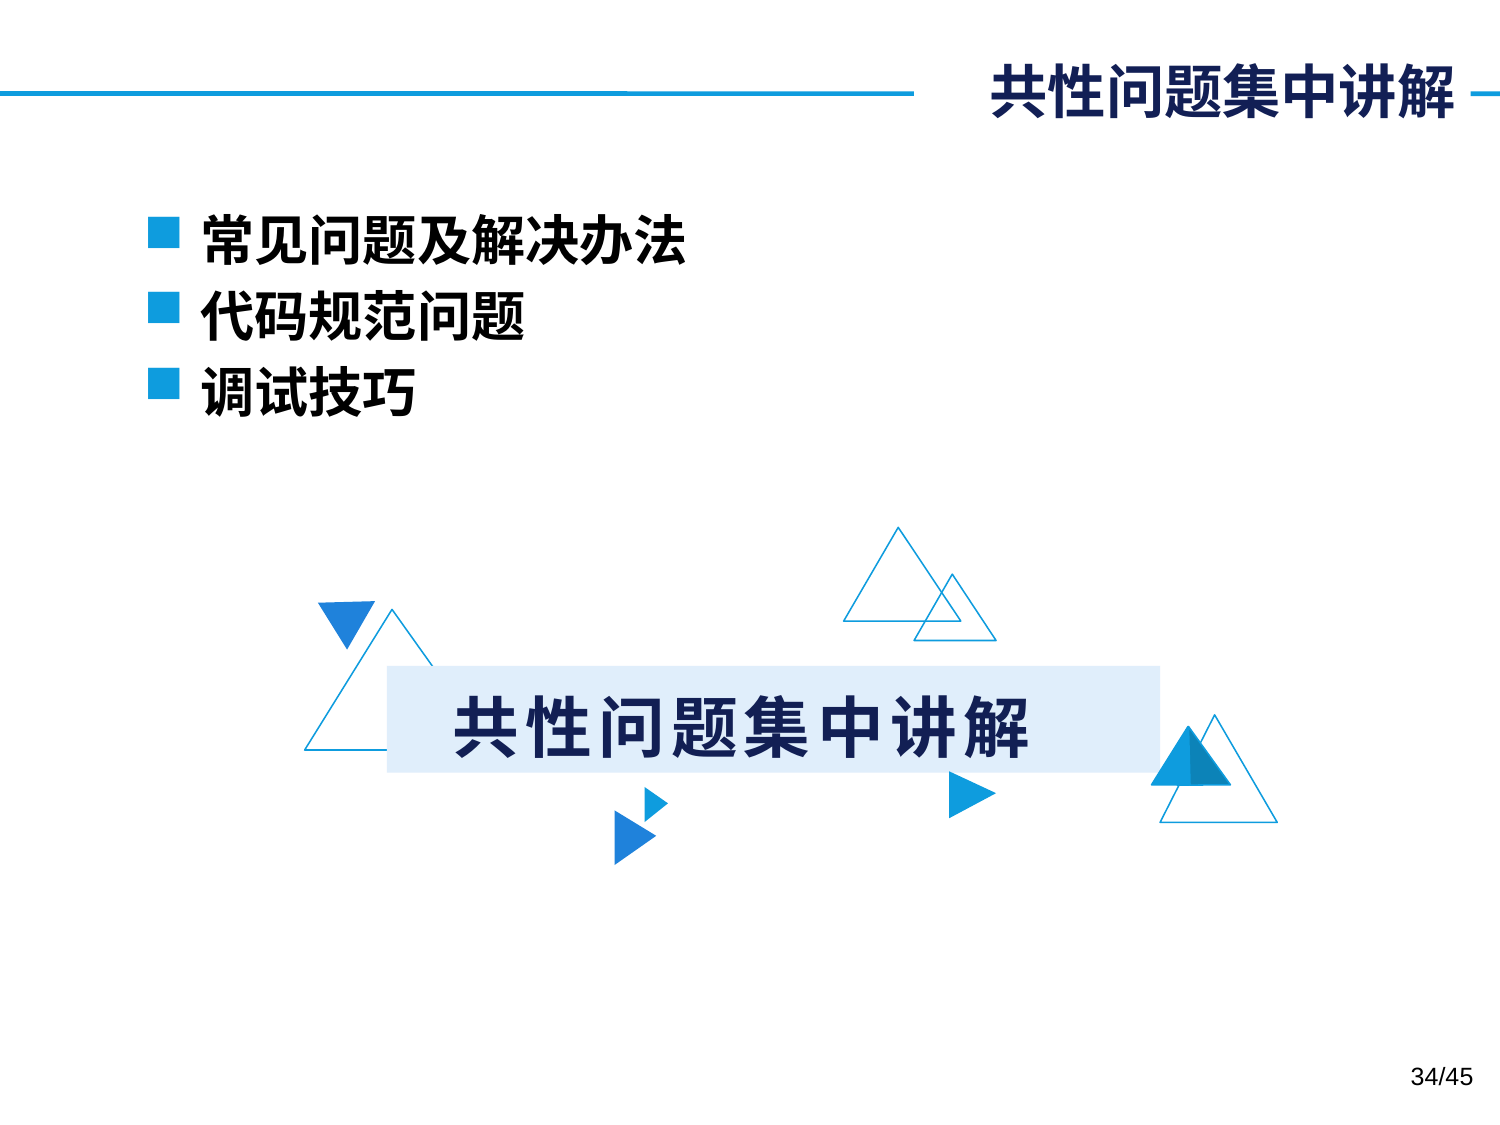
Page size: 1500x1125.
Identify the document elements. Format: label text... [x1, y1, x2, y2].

list 常见问题及解决办法 代码规范问题 调试技巧 [128, 199, 1383, 1043]
slide_number 34/45 [1138, 1053, 1489, 1114]
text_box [304, 527, 1278, 866]
title 共性问题集中讲解 [914, 46, 1471, 133]
